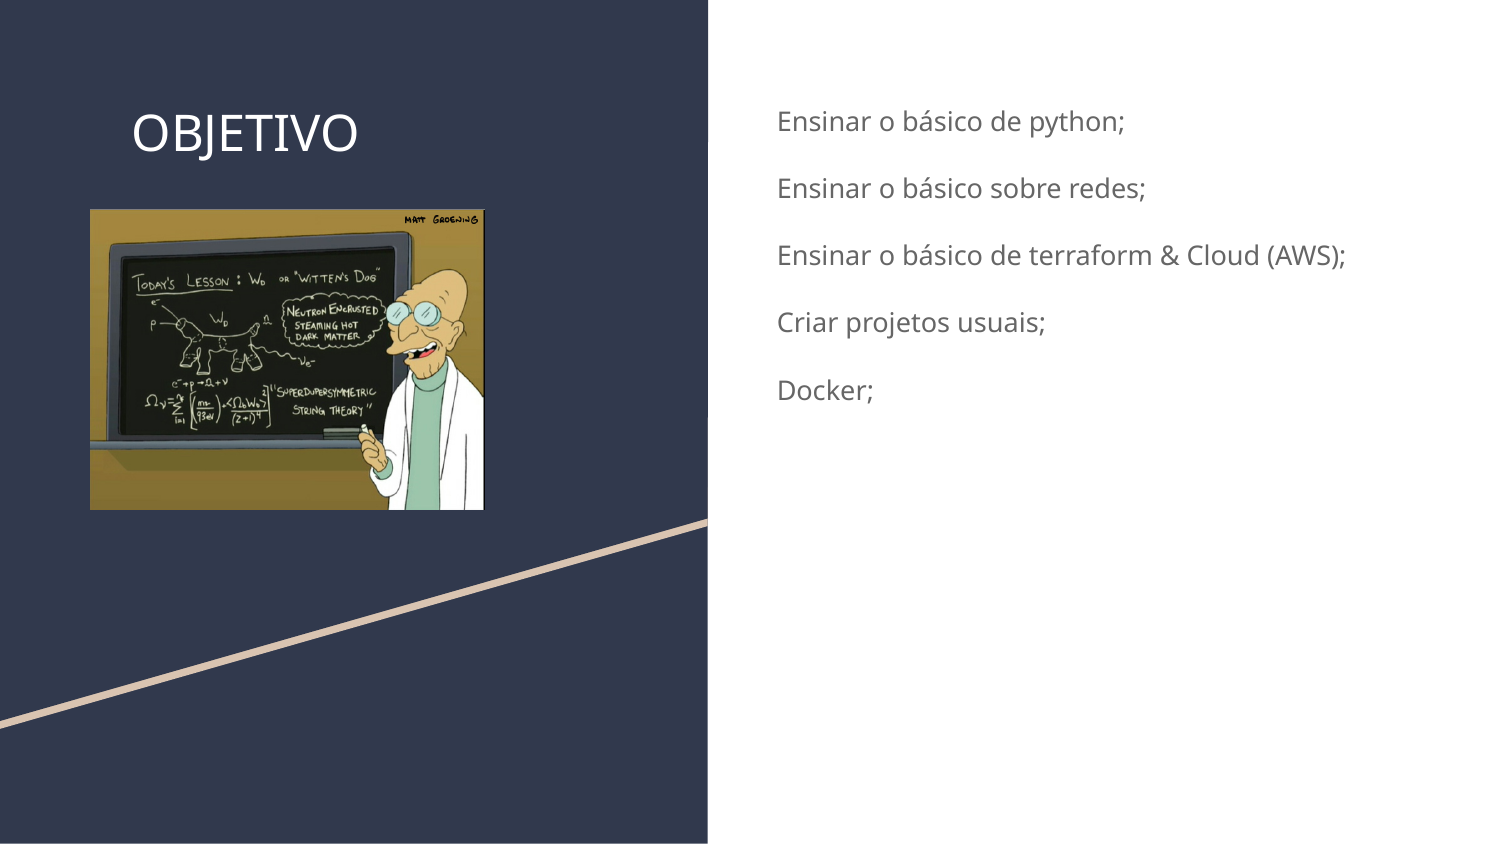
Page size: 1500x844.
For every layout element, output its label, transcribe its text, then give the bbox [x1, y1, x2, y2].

title OBJETIVO [116, 82, 430, 182]
picture [90, 208, 485, 510]
list Ensinar o básico de python; Ensinar o básico sobre redes; Ensinar o básico de terraform & Cloud (AWS); Criar projetos usuais; Docker; [761, 82, 1446, 463]
